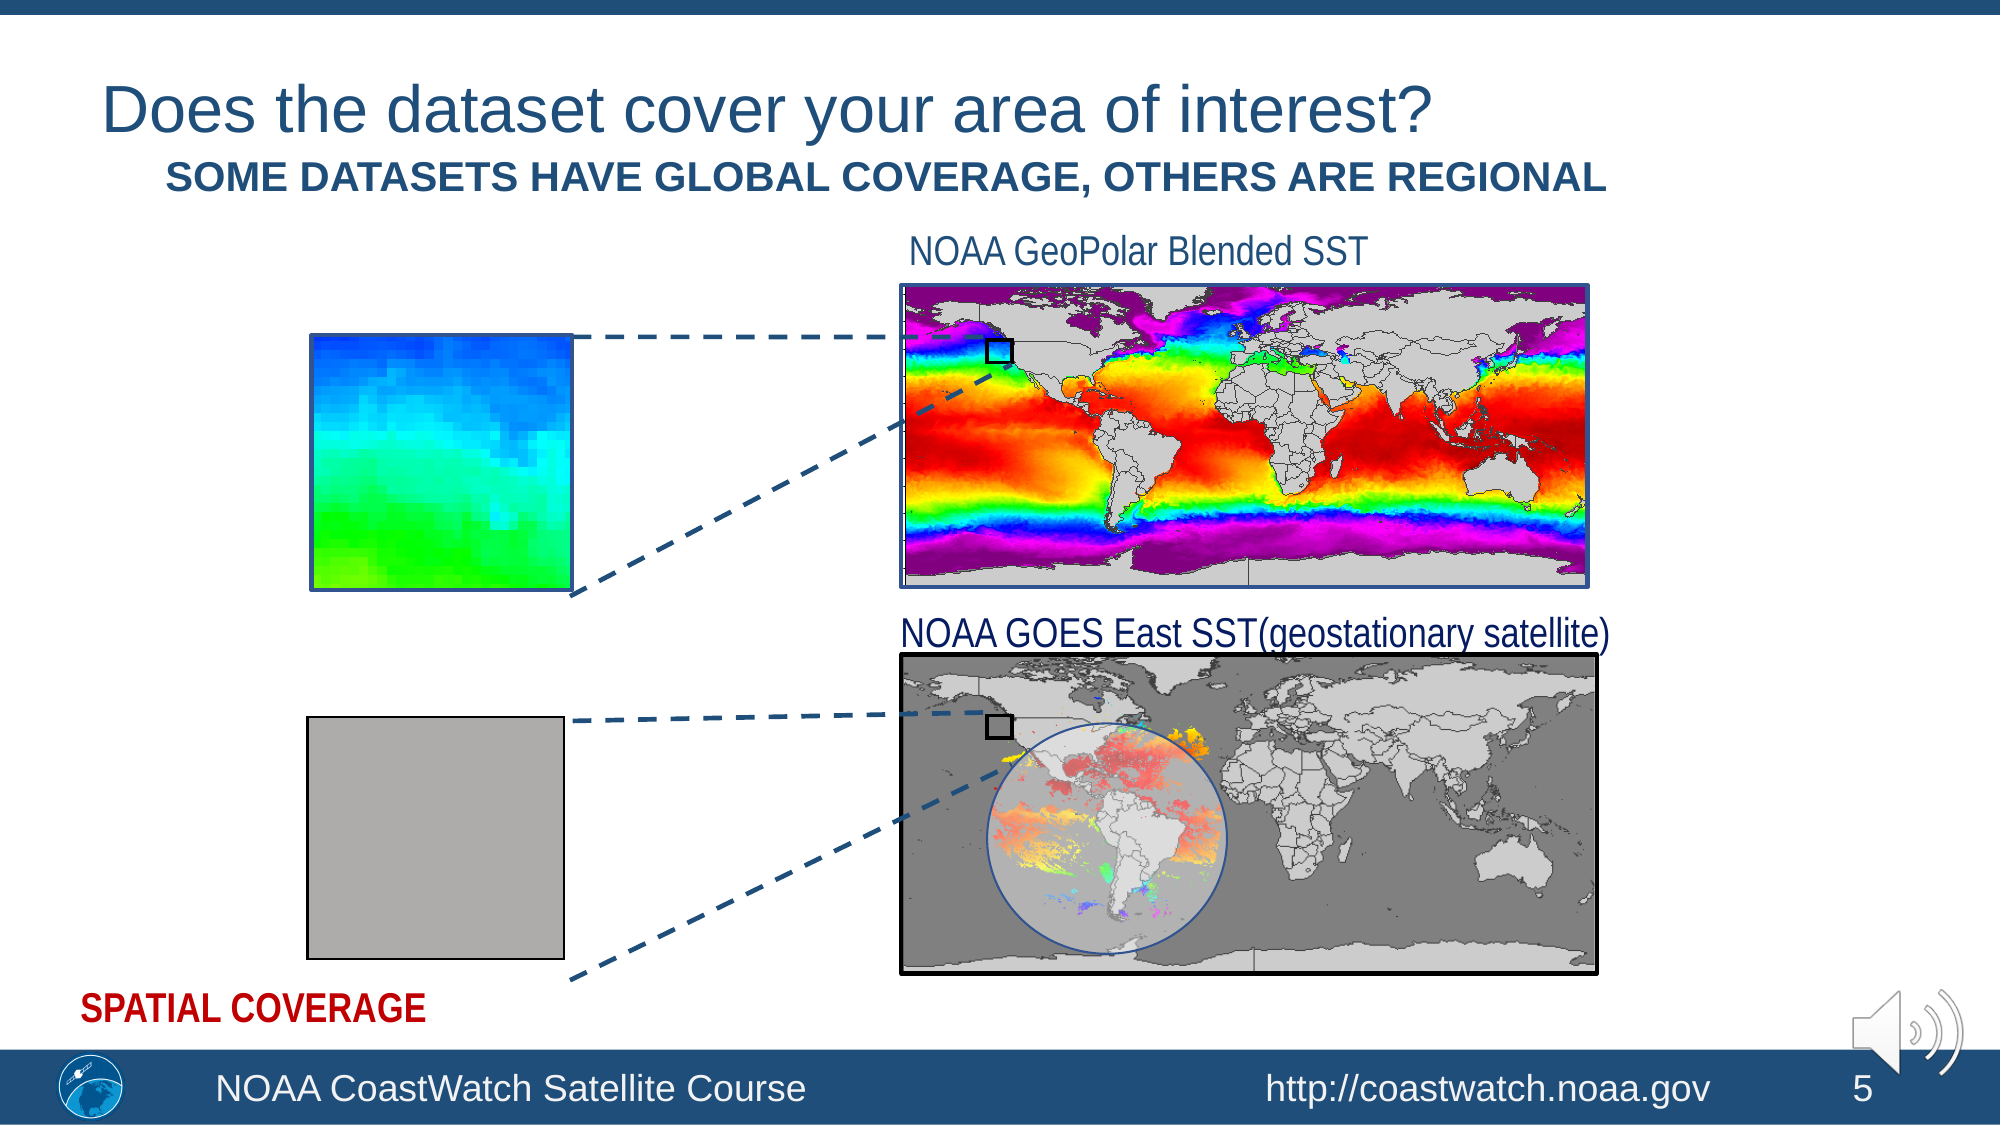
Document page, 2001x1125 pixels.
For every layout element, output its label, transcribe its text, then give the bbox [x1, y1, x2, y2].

picture [903, 286, 1586, 586]
text_box NOAA GOES East SST(geostationary satellite) [885, 577, 1750, 686]
text_box Spatial Coverage [66, 963, 553, 1038]
text_box [307, 716, 564, 960]
title Does the dataset cover your area of interest? [86, 1, 1812, 220]
footer NOAA CoastWatch Satellite Course http://coastwatch.noaa.gov [200, 1056, 1738, 1117]
slide_number ‹#› [1837, 1056, 2000, 1117]
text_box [572, 712, 987, 722]
picture [313, 336, 571, 589]
picture [1841, 966, 1976, 1101]
picture [903, 656, 1595, 972]
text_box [569, 364, 1012, 597]
picture [378, 387, 395, 394]
text_box some datasets have global coverage, others are regional [150, 142, 2000, 208]
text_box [569, 764, 1012, 981]
text_box NOAA GeoPolar Blended SST [894, 213, 1793, 286]
picture [56, 1052, 125, 1121]
